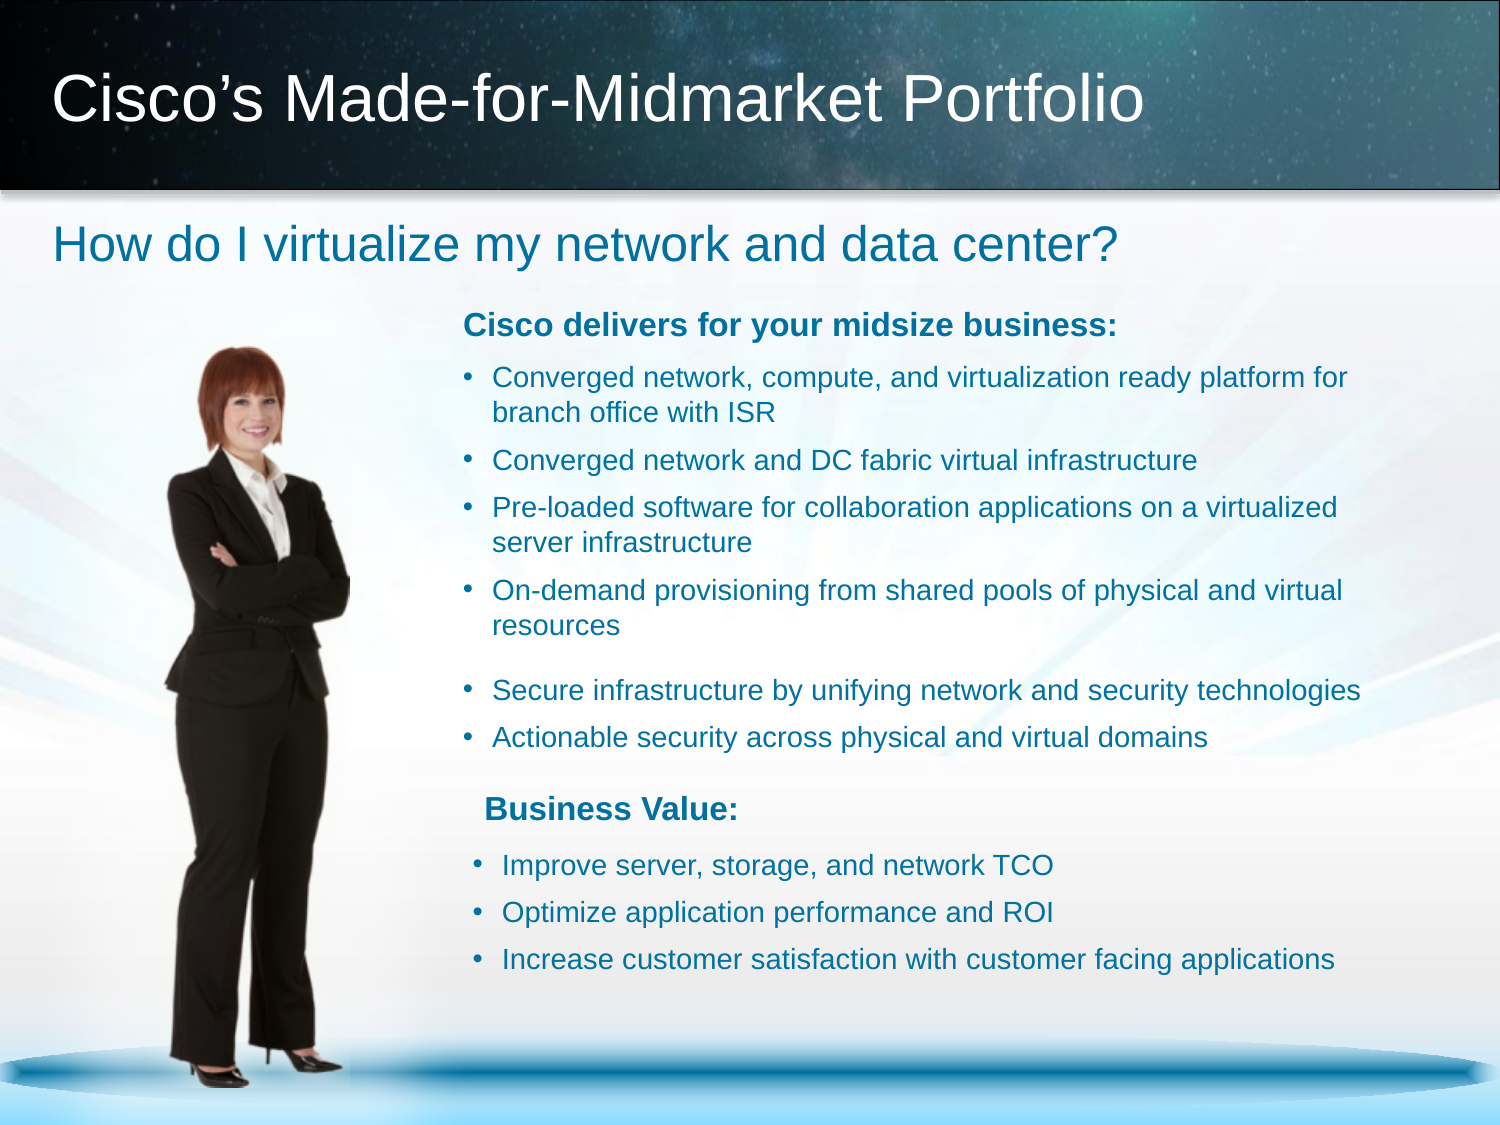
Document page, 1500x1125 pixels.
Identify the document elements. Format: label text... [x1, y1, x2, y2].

picture [0, 0, 1500, 190]
picture [0, 193, 1500, 1125]
title Cisco’s Made-for-Midmarket Portfolio [37, 33, 1447, 171]
